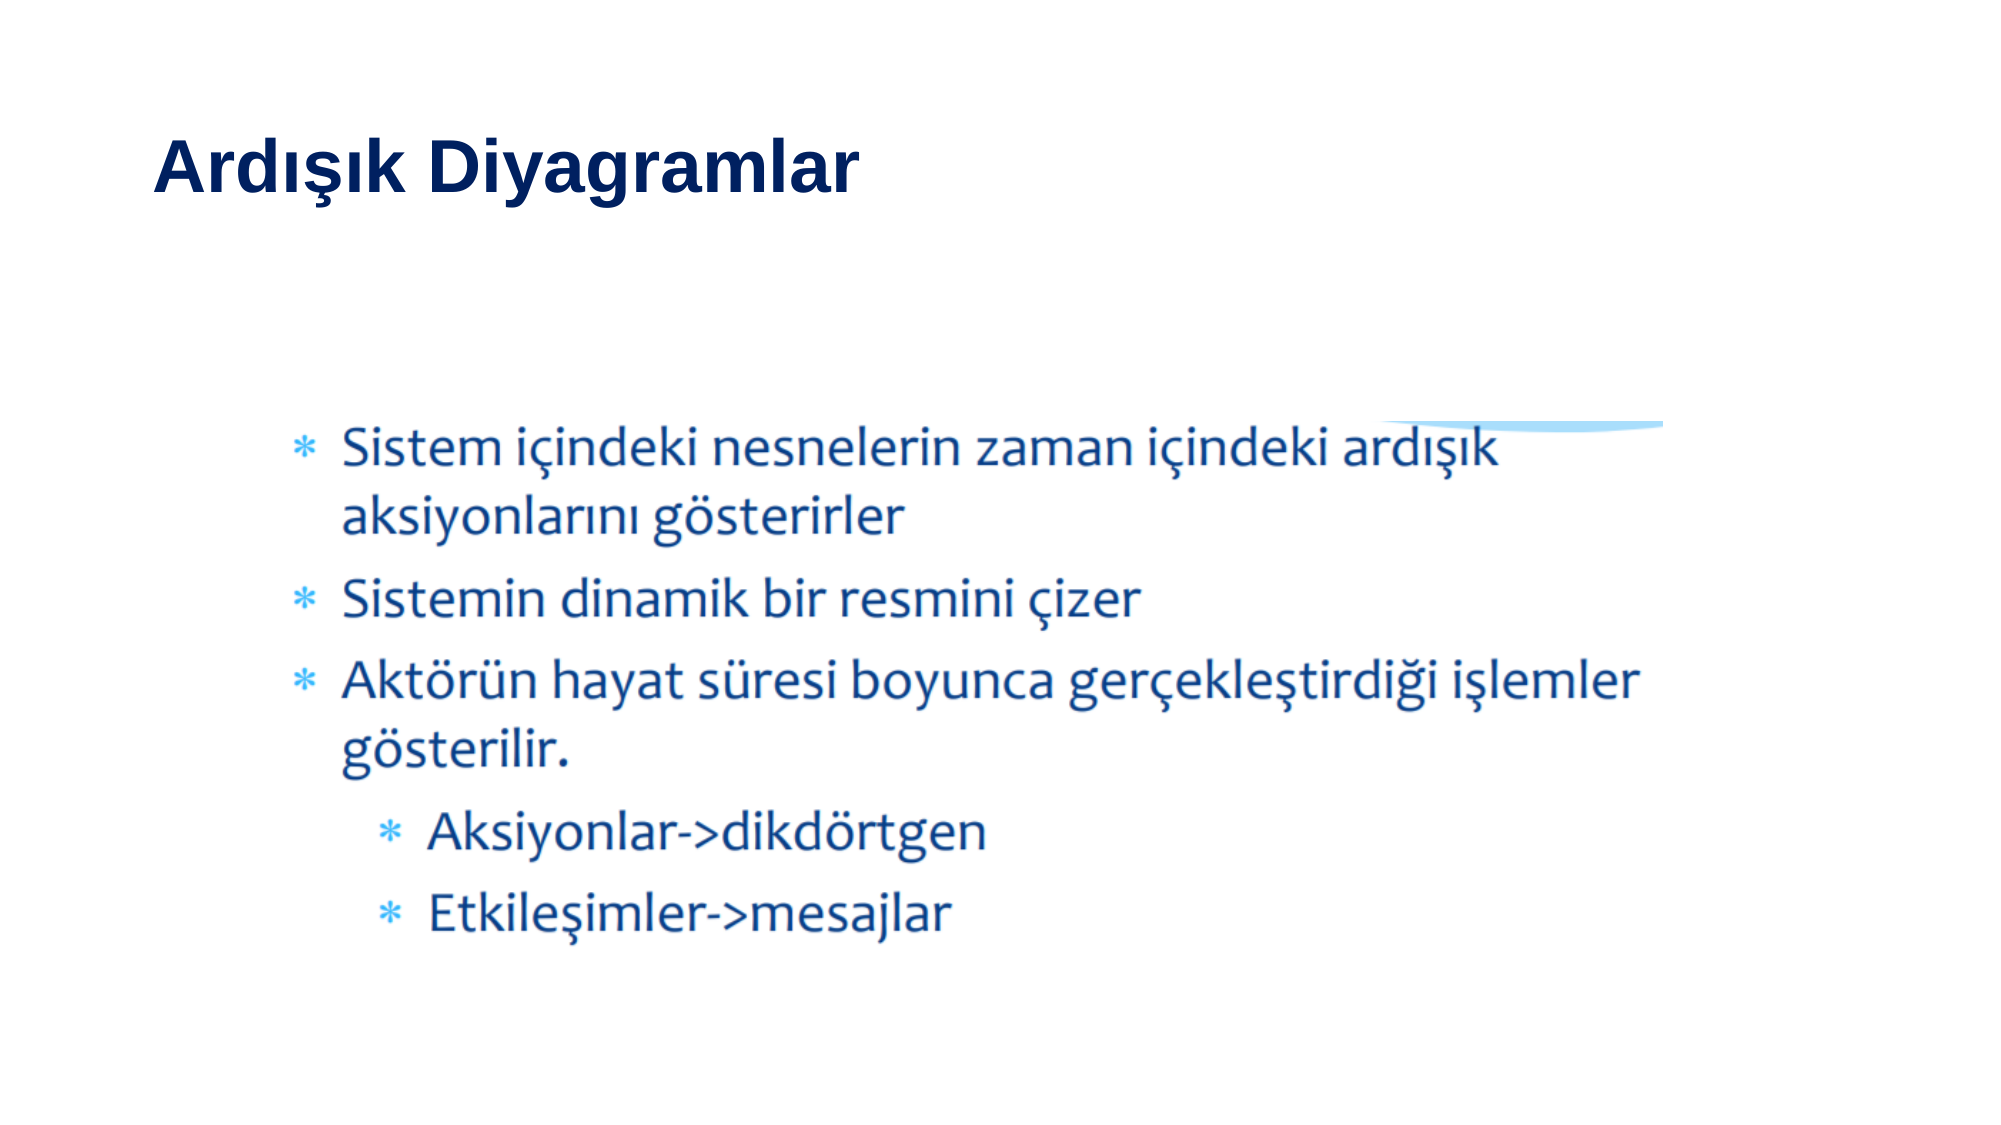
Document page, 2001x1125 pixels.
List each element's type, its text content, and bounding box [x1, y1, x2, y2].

picture [286, 421, 1663, 981]
title Ardışık Diyagramlar [137, 59, 1863, 278]
